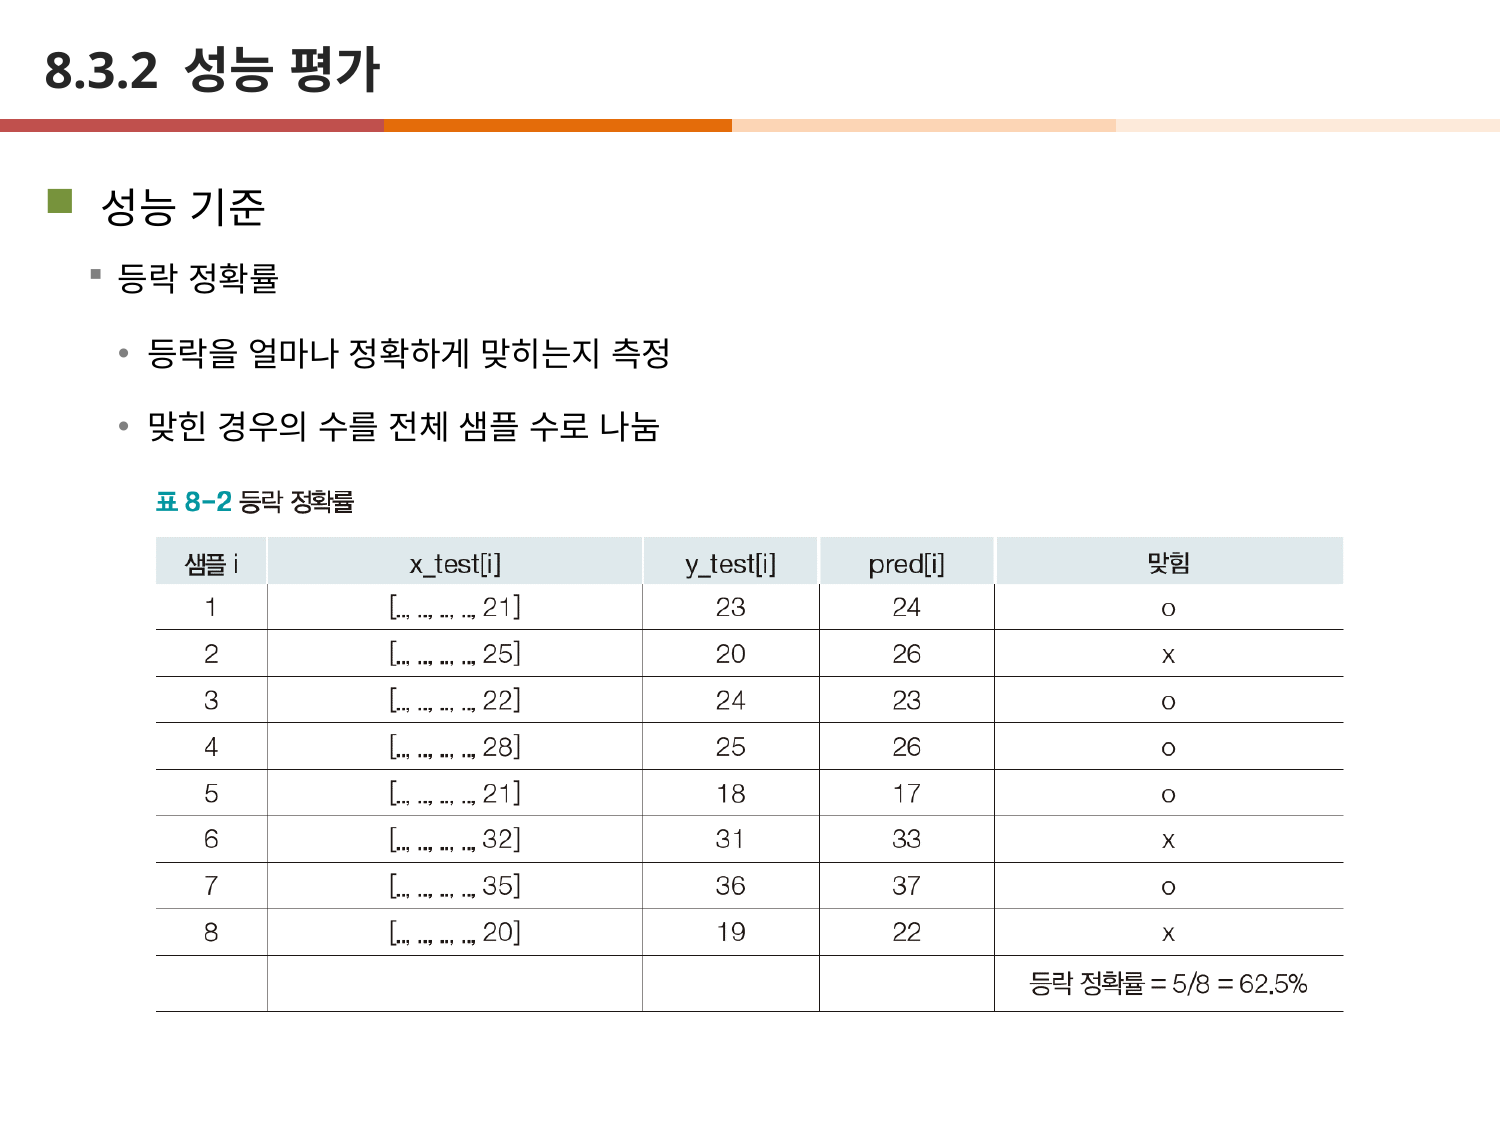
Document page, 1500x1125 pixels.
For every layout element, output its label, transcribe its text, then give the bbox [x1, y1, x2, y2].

list 성능 기준 등락 정확률 등락을 얼마나 정확하게 맞히는지 측정 맞힌 경우의 수를 전체 샘플 수로 나눔 [29, 148, 1471, 1083]
picture [144, 479, 1356, 1027]
title 8.3.2 성능 평가 [29, 23, 1270, 114]
